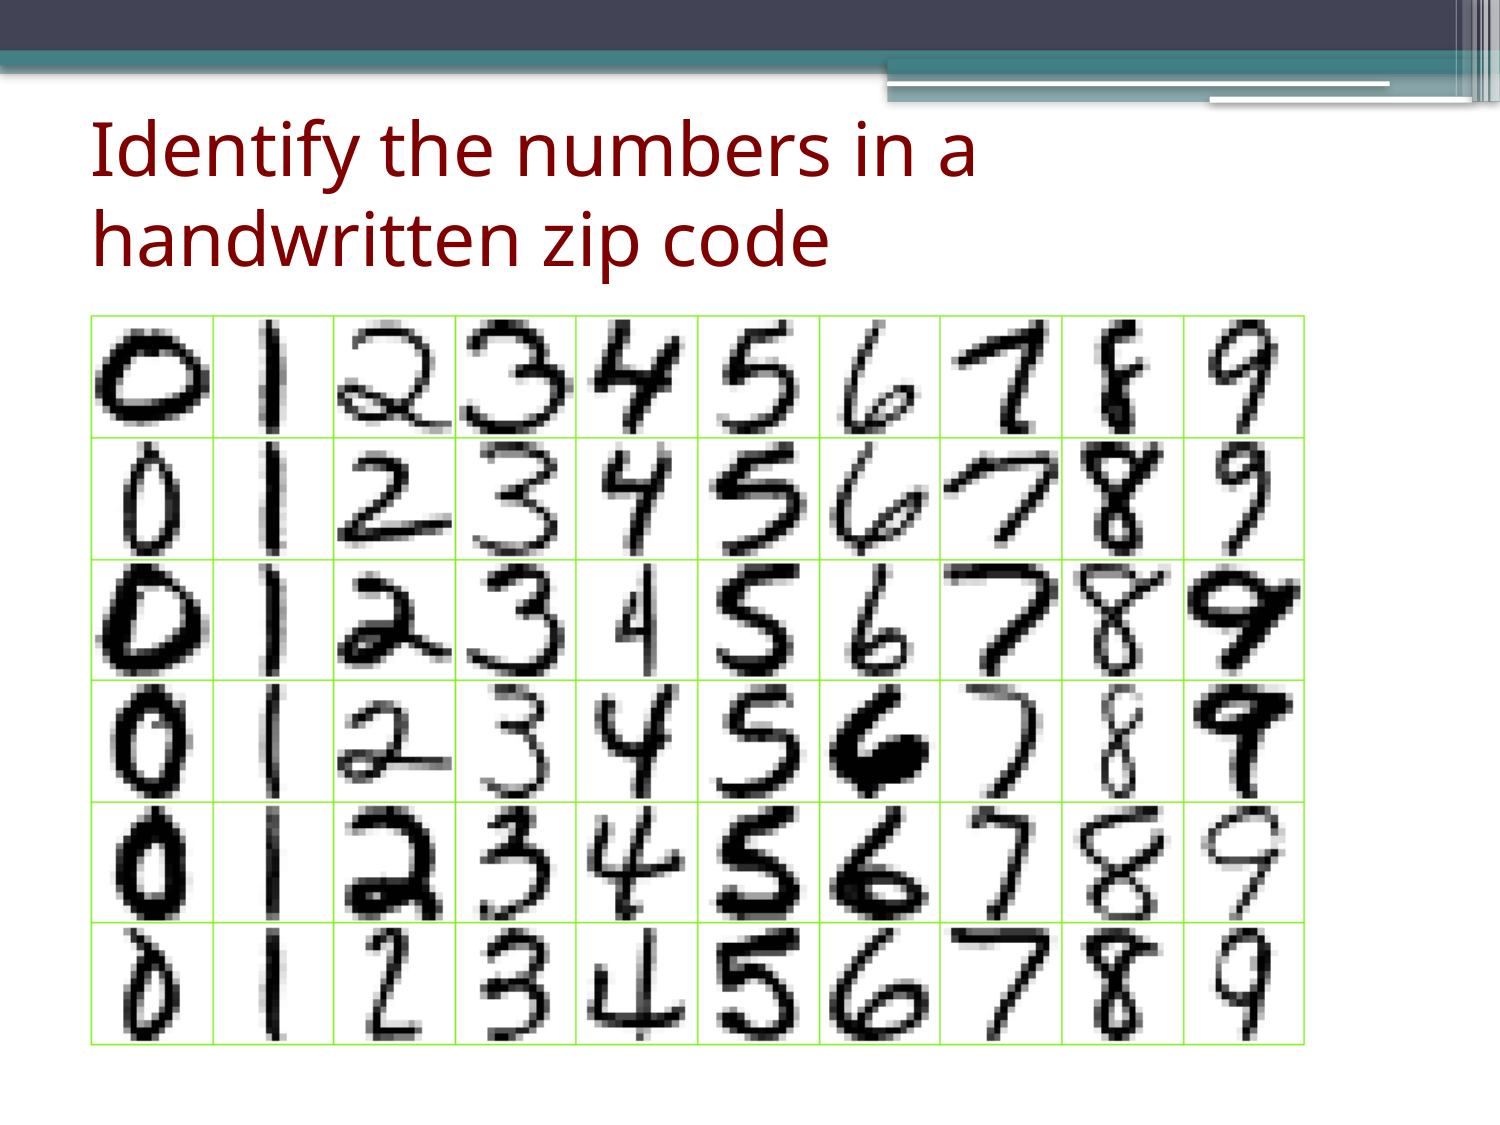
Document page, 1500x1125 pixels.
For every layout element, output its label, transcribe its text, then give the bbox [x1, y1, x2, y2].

title Identify the numbers in a handwritten zip code [75, 103, 1425, 279]
picture [76, 302, 1317, 1059]
